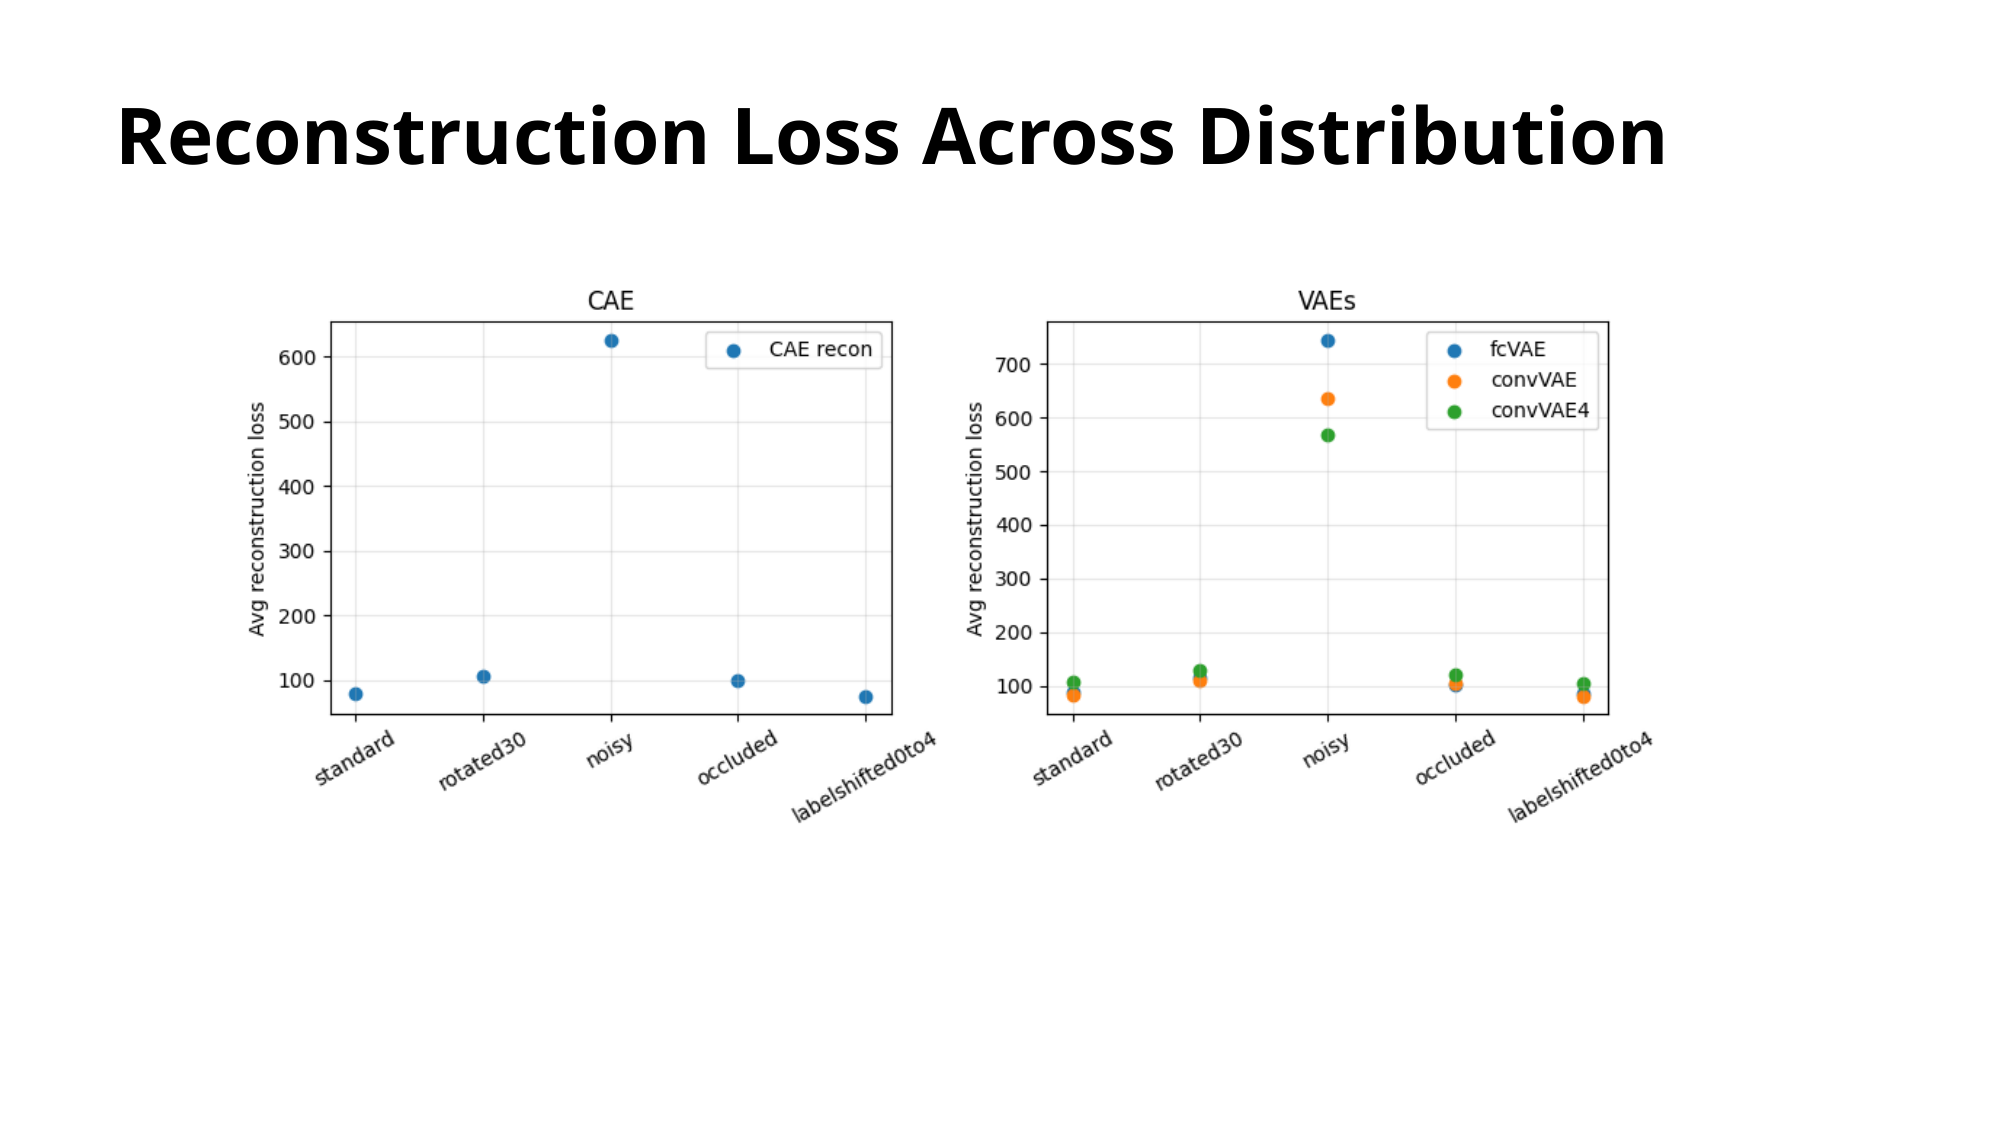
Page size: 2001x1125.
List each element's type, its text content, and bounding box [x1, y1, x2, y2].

title Reconstruction Loss Across Distribution [100, 90, 1950, 276]
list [222, 275, 1672, 842]
